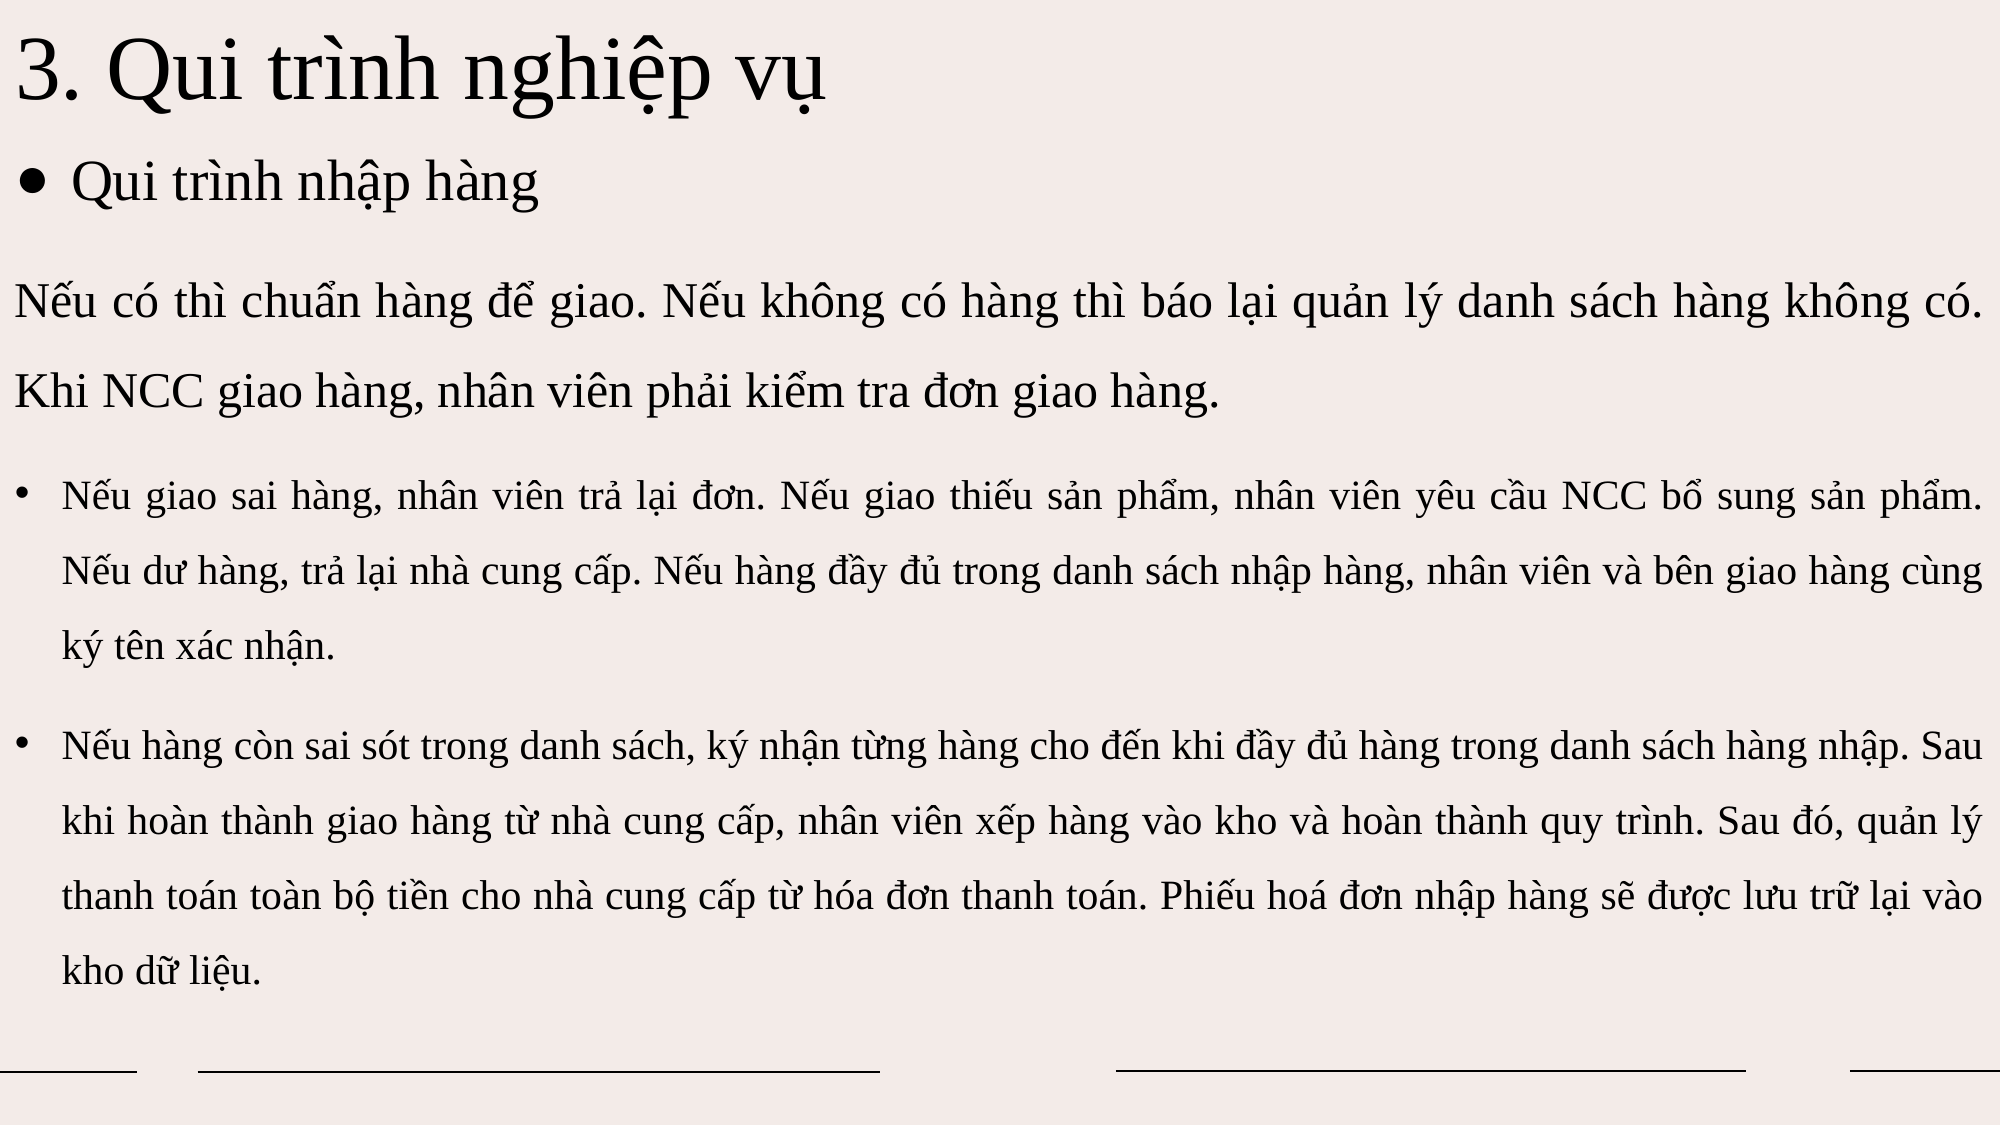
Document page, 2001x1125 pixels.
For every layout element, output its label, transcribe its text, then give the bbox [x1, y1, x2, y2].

text_box Qui trình nhập hàng Nếu có thì chuẩn hàng để giao. Nếu không có hàng thì báo lại quản lý danh sách hàng không có. Khi NCC giao hàng, nhân viên phải kiểm tra đơn giao hàng. Nếu giao sai hàng, nhân viên trả lại đơn. Nếu giao thiếu sản phẩm, nhân viên yêu cầu NCC bổ sung sản phẩm. Nếu dư hàng, trả lại nhà cung cấp. Nếu hàng đầy đủ trong danh sách nhập hàng, nhân viên và bên giao hàng cùng ký tên xác nhận. Nếu hàng còn sai sót trong danh sách, ký nhận từng hàng cho đến khi đầy đủ hàng trong danh sách hàng nhập. Sau khi hoàn thành giao hàng từ nhà cung cấp, nhân viên xếp hàng vào kho và hoàn thành quy trình. Sau đó, quản lý thanh toán toàn bộ tiền cho nhà cung cấp từ hóa đơn thanh toán. Phiếu hoá đơn nhập hàng sẽ được lưu trữ lại vào kho dữ liệu. [0, 100, 2000, 1125]
title 3. Qui trình nghiệp vụ [0, 0, 1445, 100]
